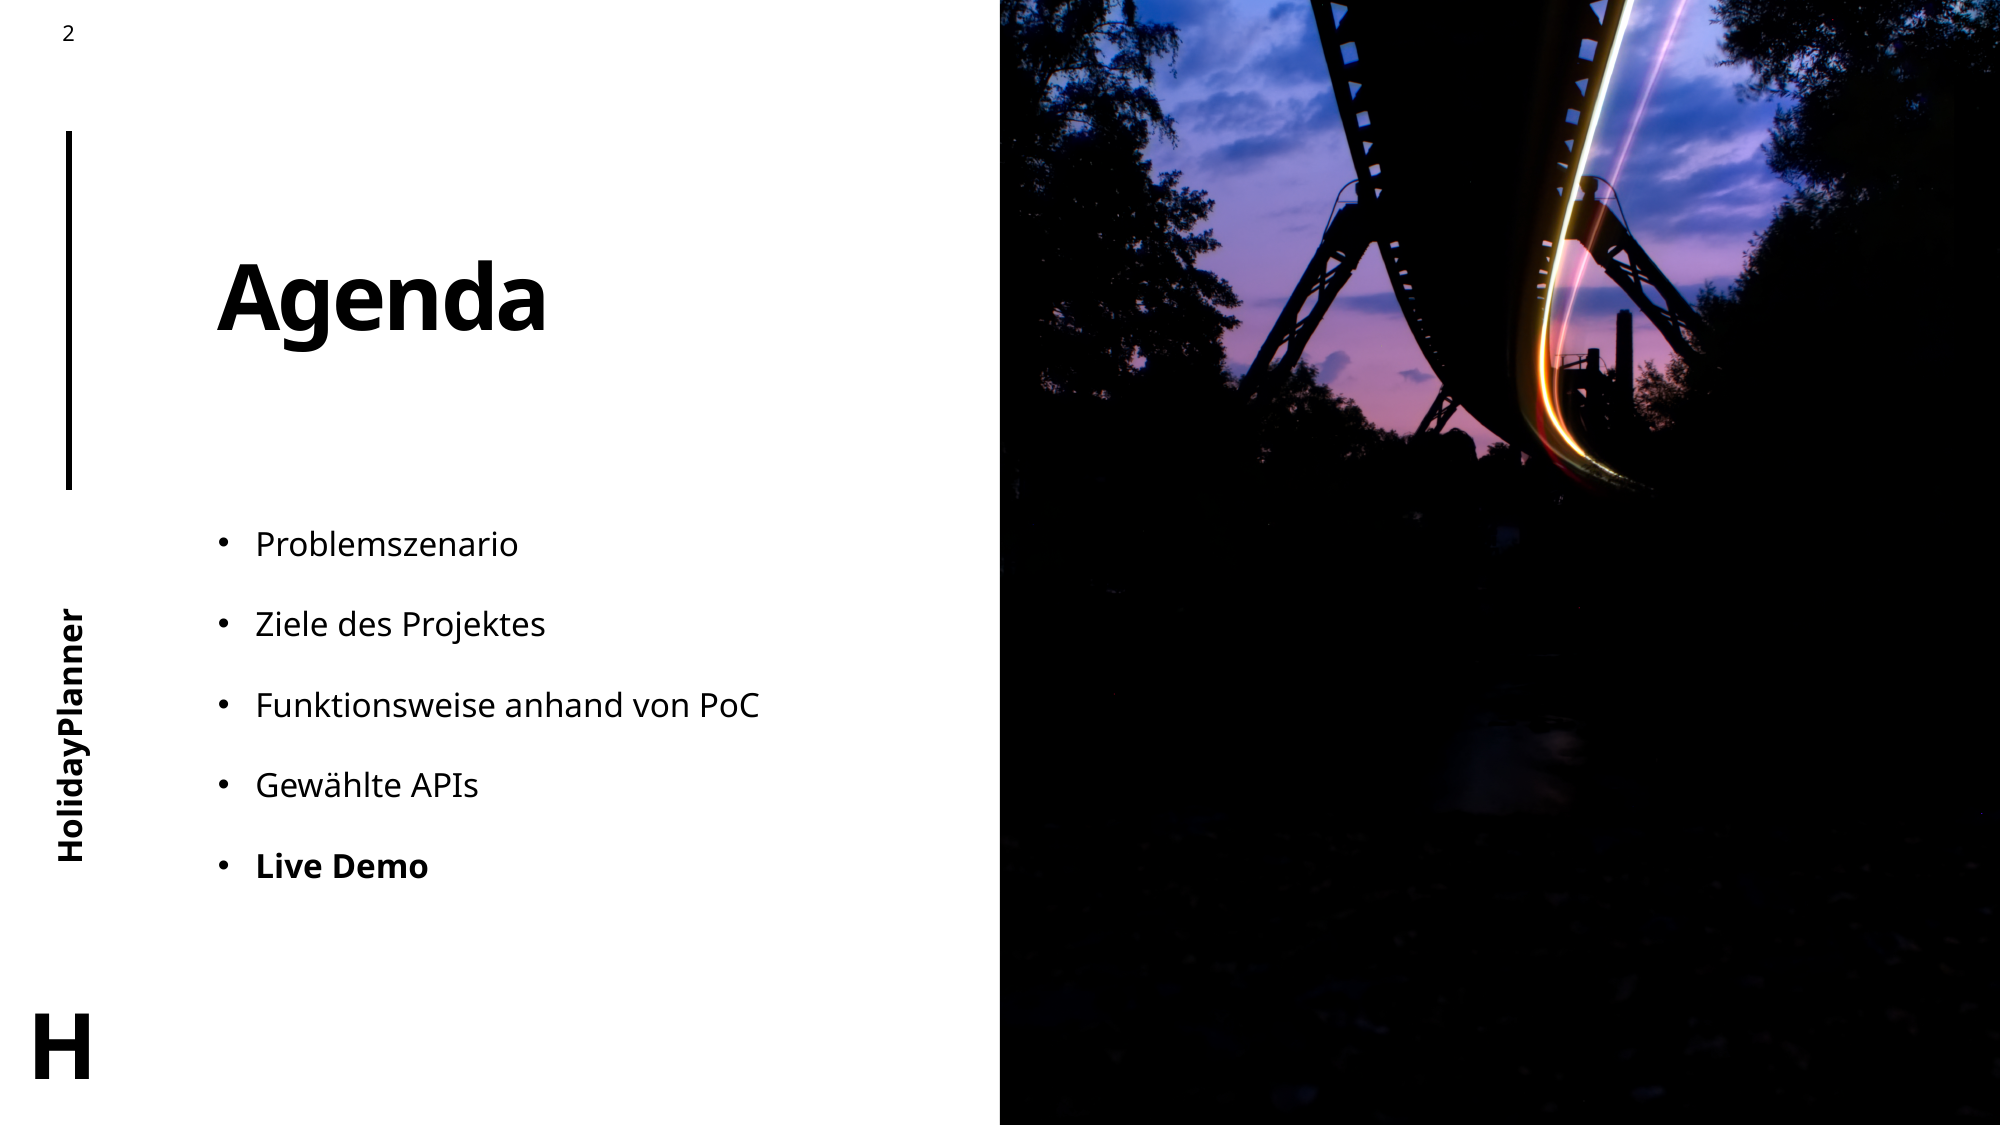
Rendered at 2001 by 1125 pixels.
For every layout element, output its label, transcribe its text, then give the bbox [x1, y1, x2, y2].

picture [999, 0, 2000, 1125]
list Problemszenario Ziele des Projektes Funktionsweise anhand von PoC Gewählte APIs Live Demo [217, 495, 876, 1004]
title Agenda [217, 129, 876, 358]
